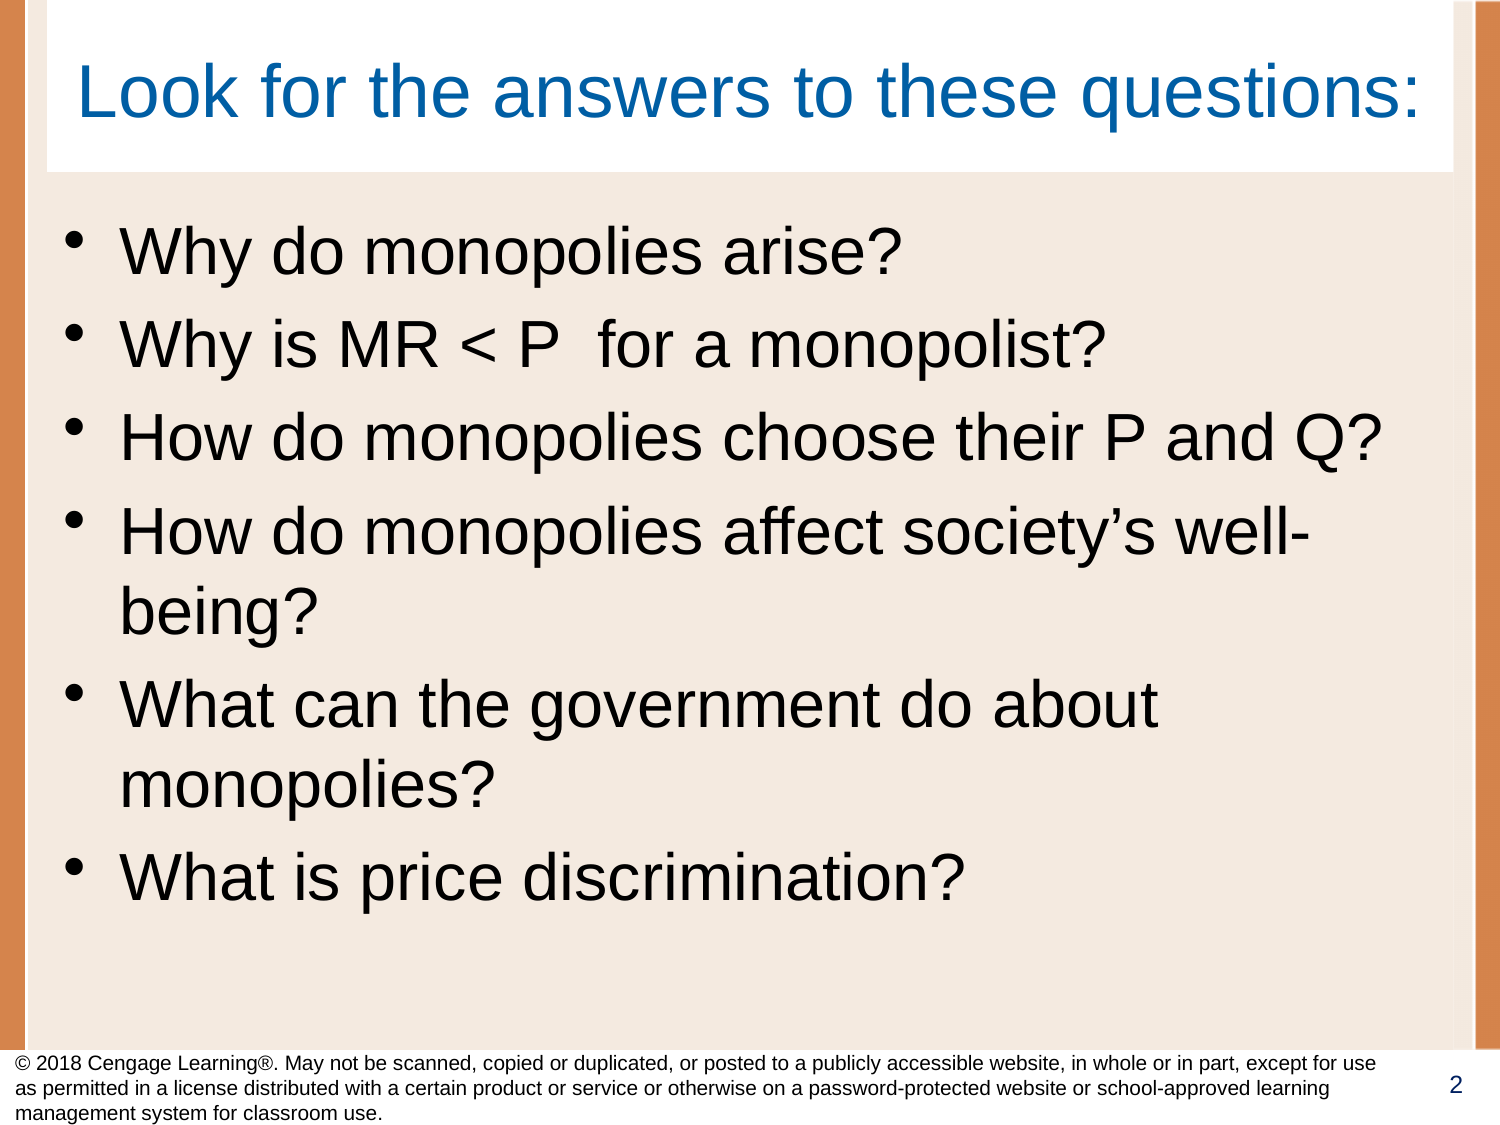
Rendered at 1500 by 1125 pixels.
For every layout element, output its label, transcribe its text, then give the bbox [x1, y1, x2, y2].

list Why do monopolies arise? Why is MR < P for a monopolist? How do monopolies choose their P and Q? How do monopolies affect society’s well-being? What can the government do about monopolies? What is price discrimination? [48, 200, 1458, 1060]
title Look for the answers to these questions: [37, 16, 1463, 158]
picture [0, 0, 1453, 1050]
footer © 2018 Cengage Learning®. May not be scanned, copied or duplicated, or posted to a publicly accessible website, in whole or in part, except for use as permitted in a license distributed with a certain product or service or otherwise on a password-protected website or school-approved learning management system for classroom use. [0, 1050, 1412, 1125]
slide_number 2 [1412, 1060, 1500, 1125]
picture [1454, 2, 1500, 1048]
